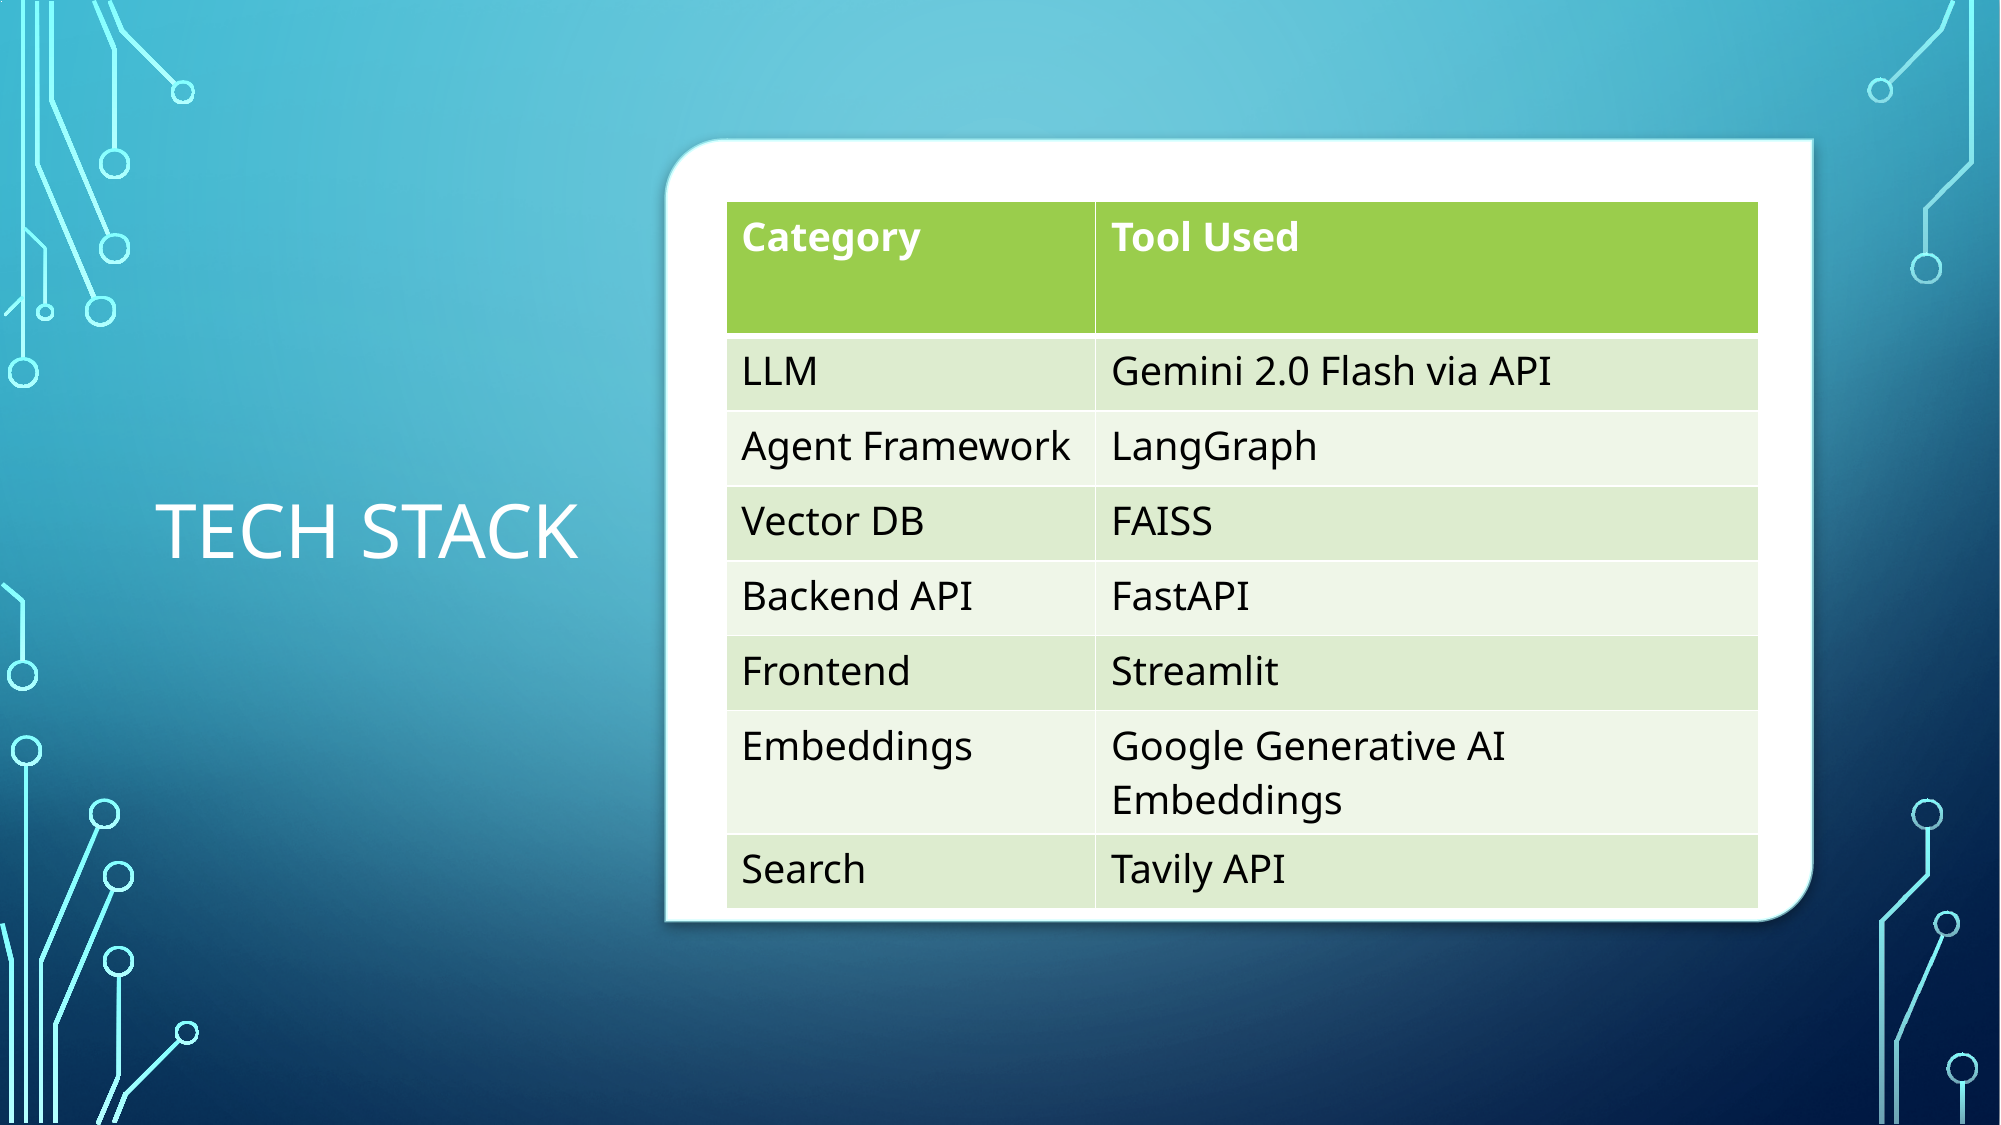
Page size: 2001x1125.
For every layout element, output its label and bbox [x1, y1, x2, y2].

picture [201, 0, 2000, 1125]
text_box [1866, 0, 1978, 1124]
text_box [0, 0, 201, 1125]
